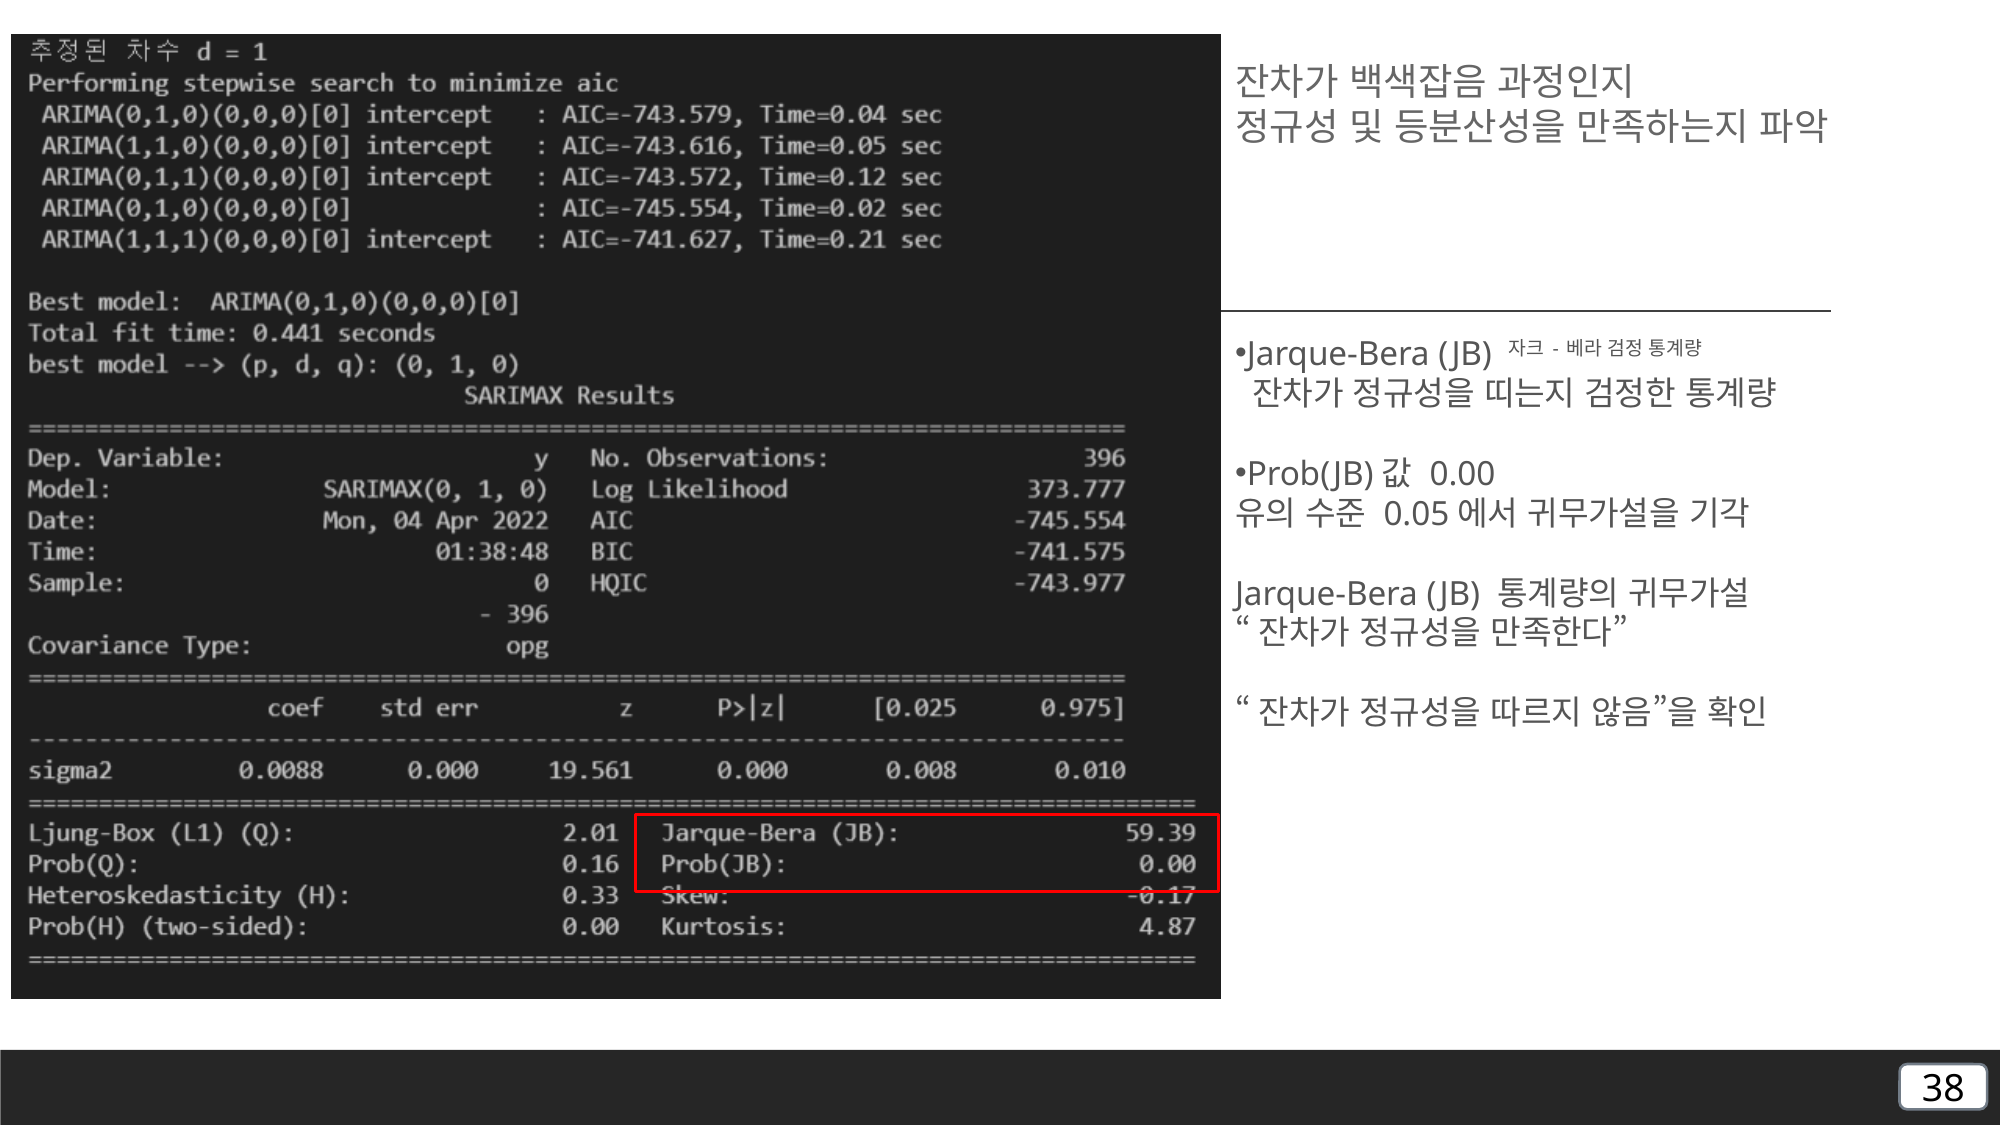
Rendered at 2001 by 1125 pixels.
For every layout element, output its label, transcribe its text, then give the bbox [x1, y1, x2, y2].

text_box Jarque-Bera (JB) 자크-베라 검정 통계량 잔차가 정규성을 띠는지 검정한 통계량 Prob(JB)값 0.00 유의 수준 0.05에서 귀무가설을 기각 Jarque-Bera (JB) 통계량의 귀무가설 “잔차가 정규성을 만족한다” “잔차가 정규성을 따르지 않음”을 확인 [1228, 324, 2000, 739]
text_box 잔차가 백색잡음 과정인지 정규성 및 등분산성을 만족하는지 파악 [1228, 50, 2000, 156]
slide_number 39 [1576, 1065, 2000, 1125]
picture [10, 34, 1221, 1000]
text_box 38 [1898, 1062, 1989, 1111]
